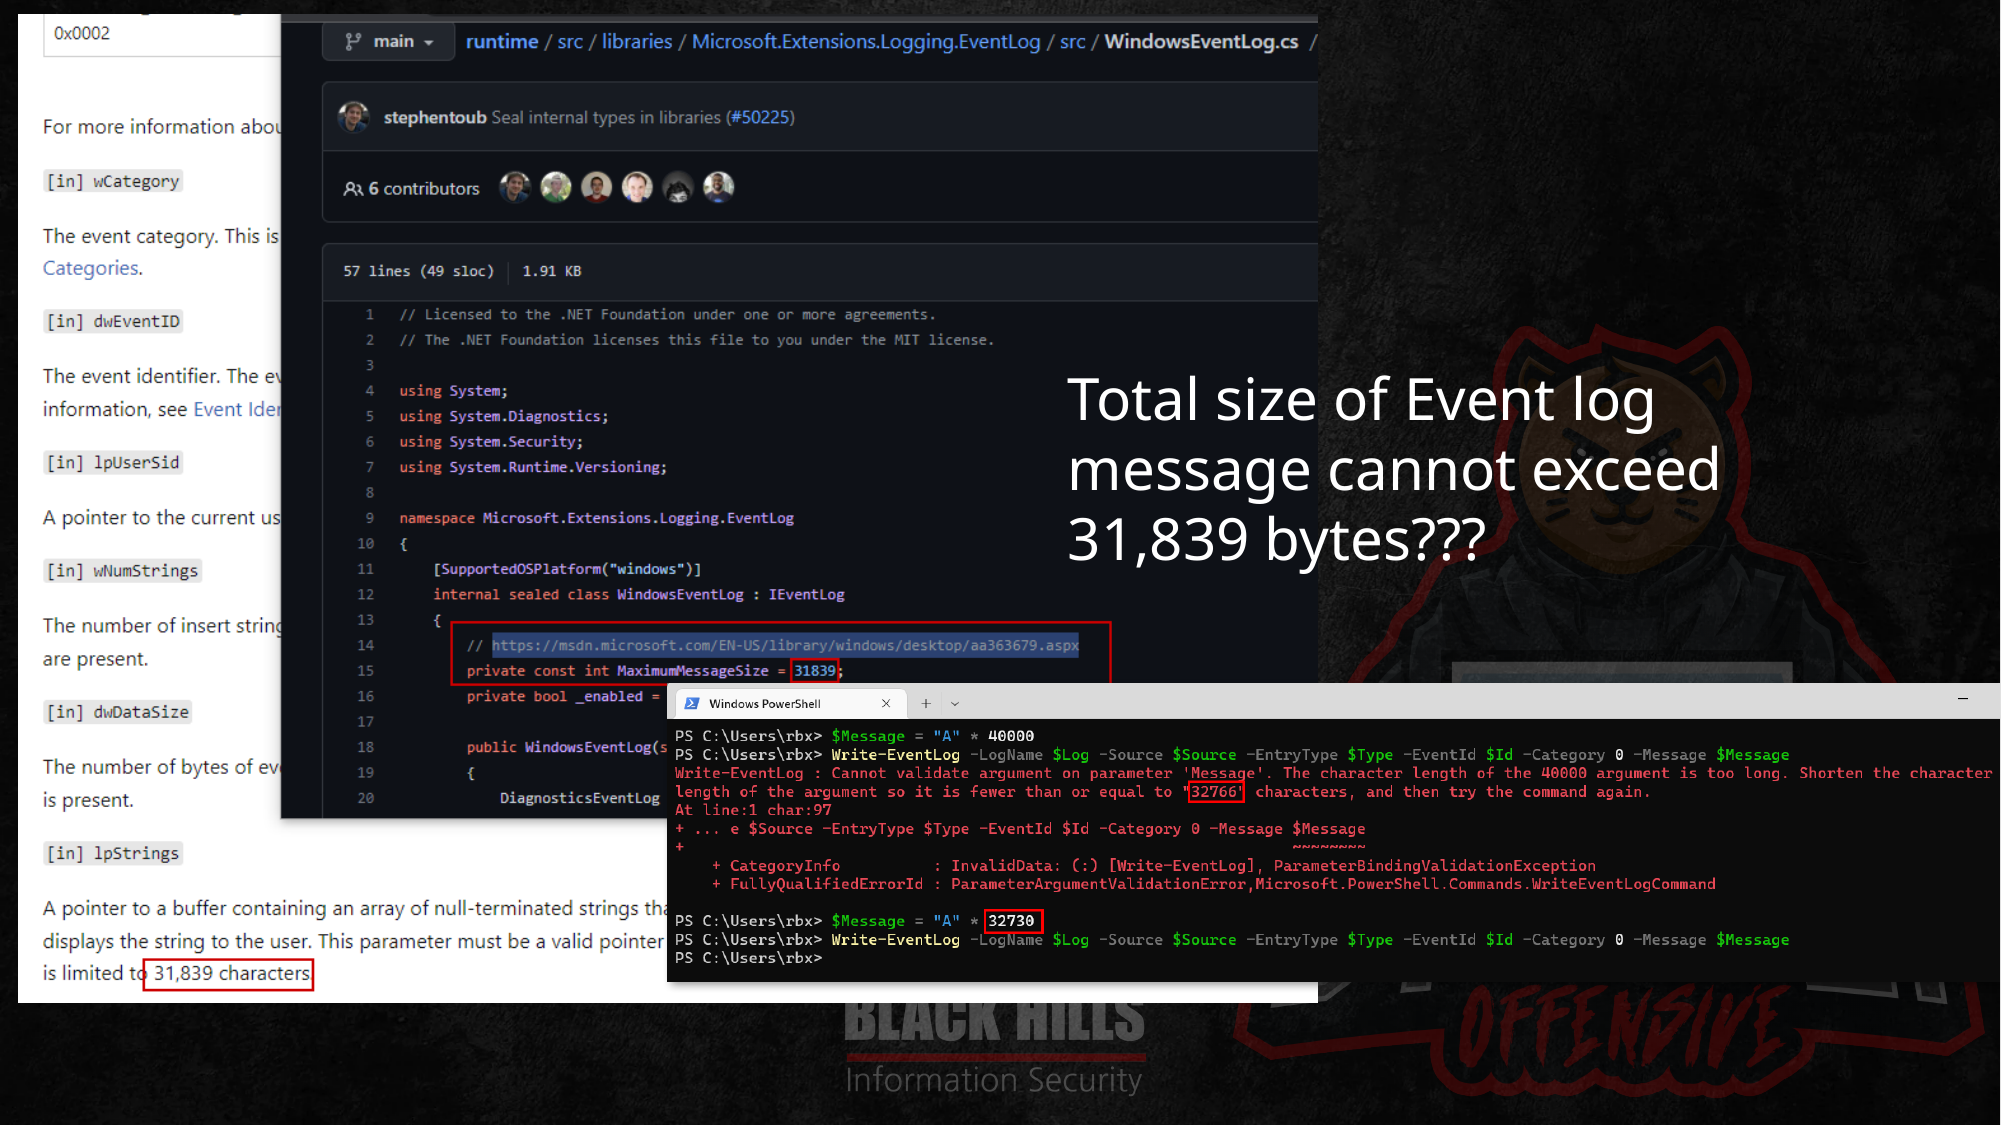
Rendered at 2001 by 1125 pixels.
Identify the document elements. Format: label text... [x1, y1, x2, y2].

picture [0, 0, 2001, 1125]
text_box Total size of Event log message cannot exceed 31,839 bytes??? [1318, 354, 1769, 580]
